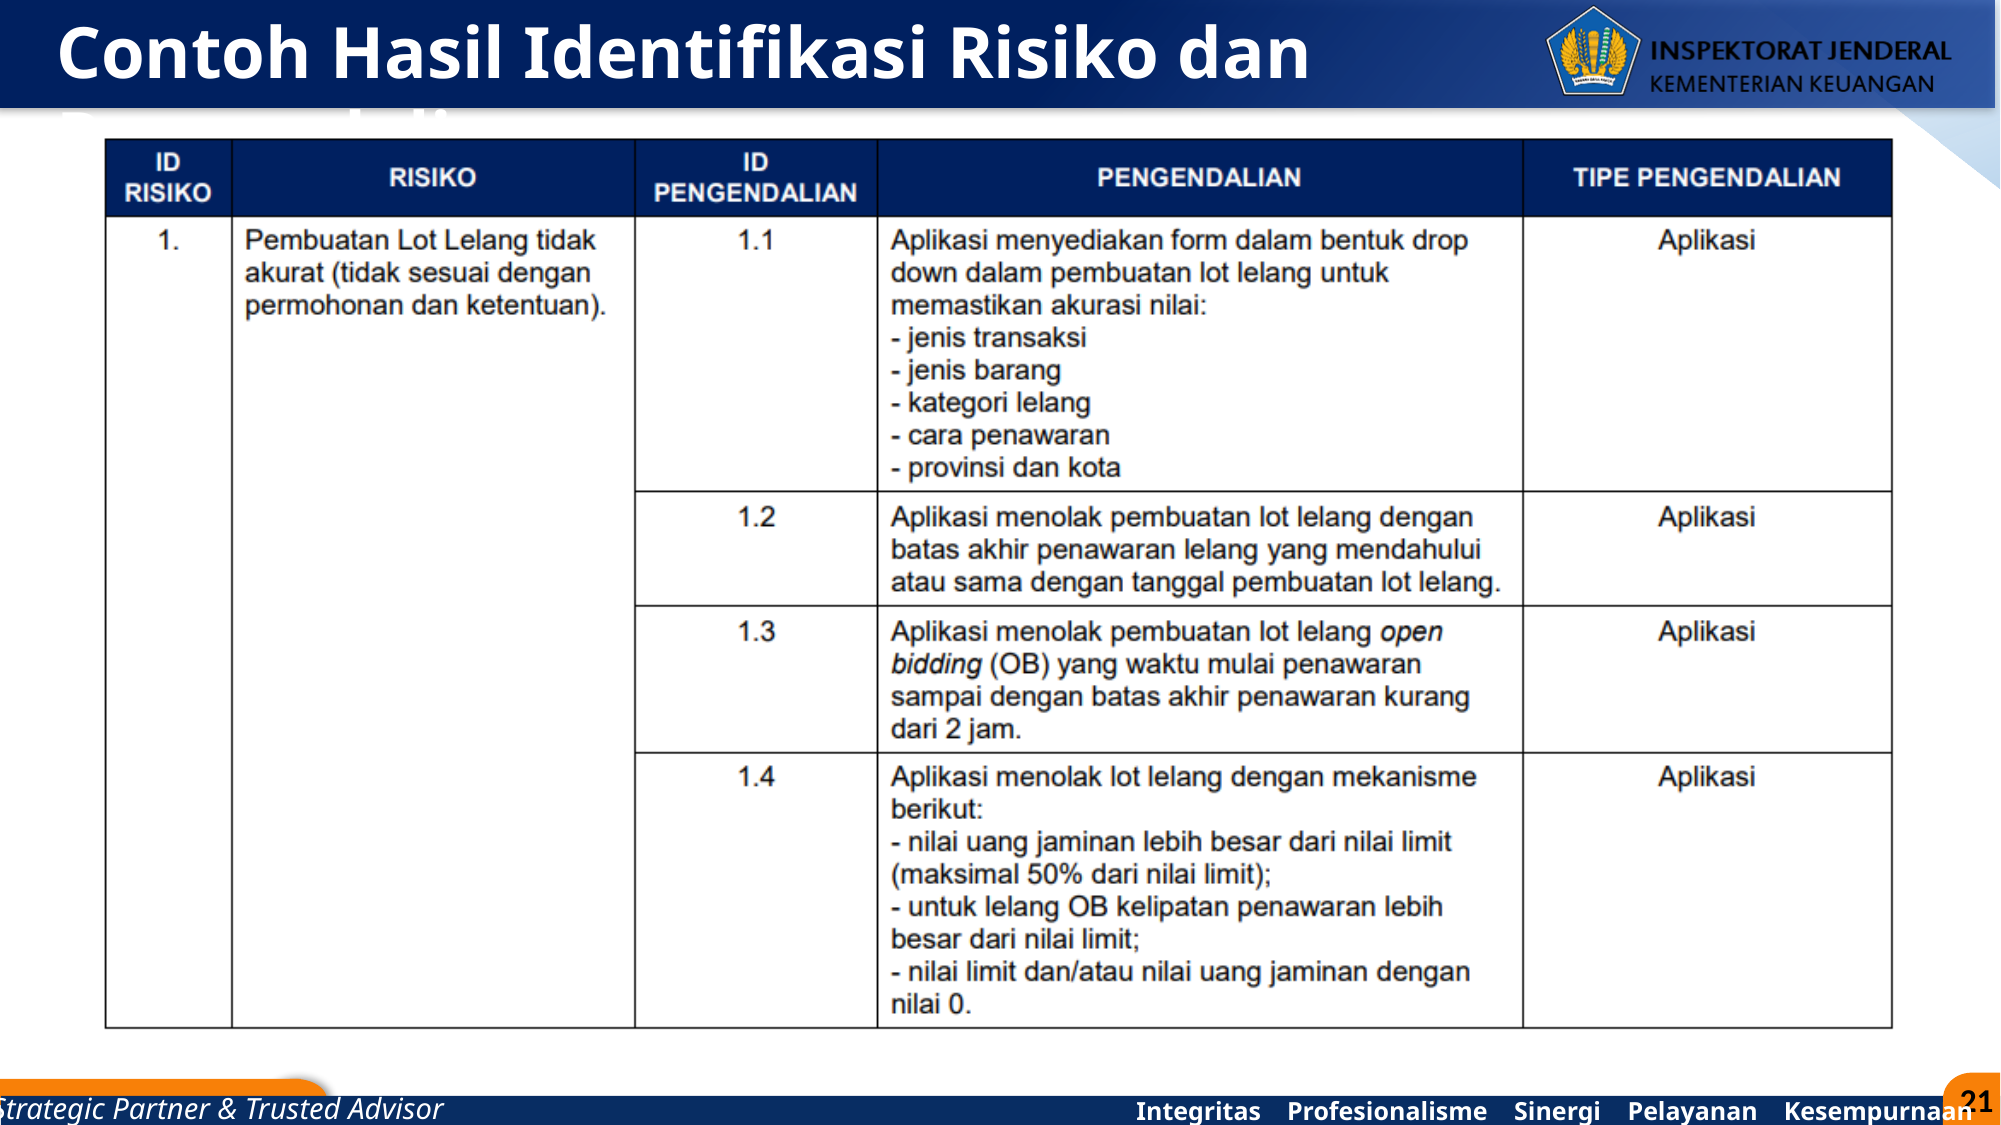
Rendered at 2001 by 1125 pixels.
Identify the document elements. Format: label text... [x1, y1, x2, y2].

picture [1767, 0, 1970, 117]
picture [100, 132, 1900, 1036]
text_box Contoh Hasil Identifikasi Risiko dan Pengendalian [41, 0, 1767, 185]
